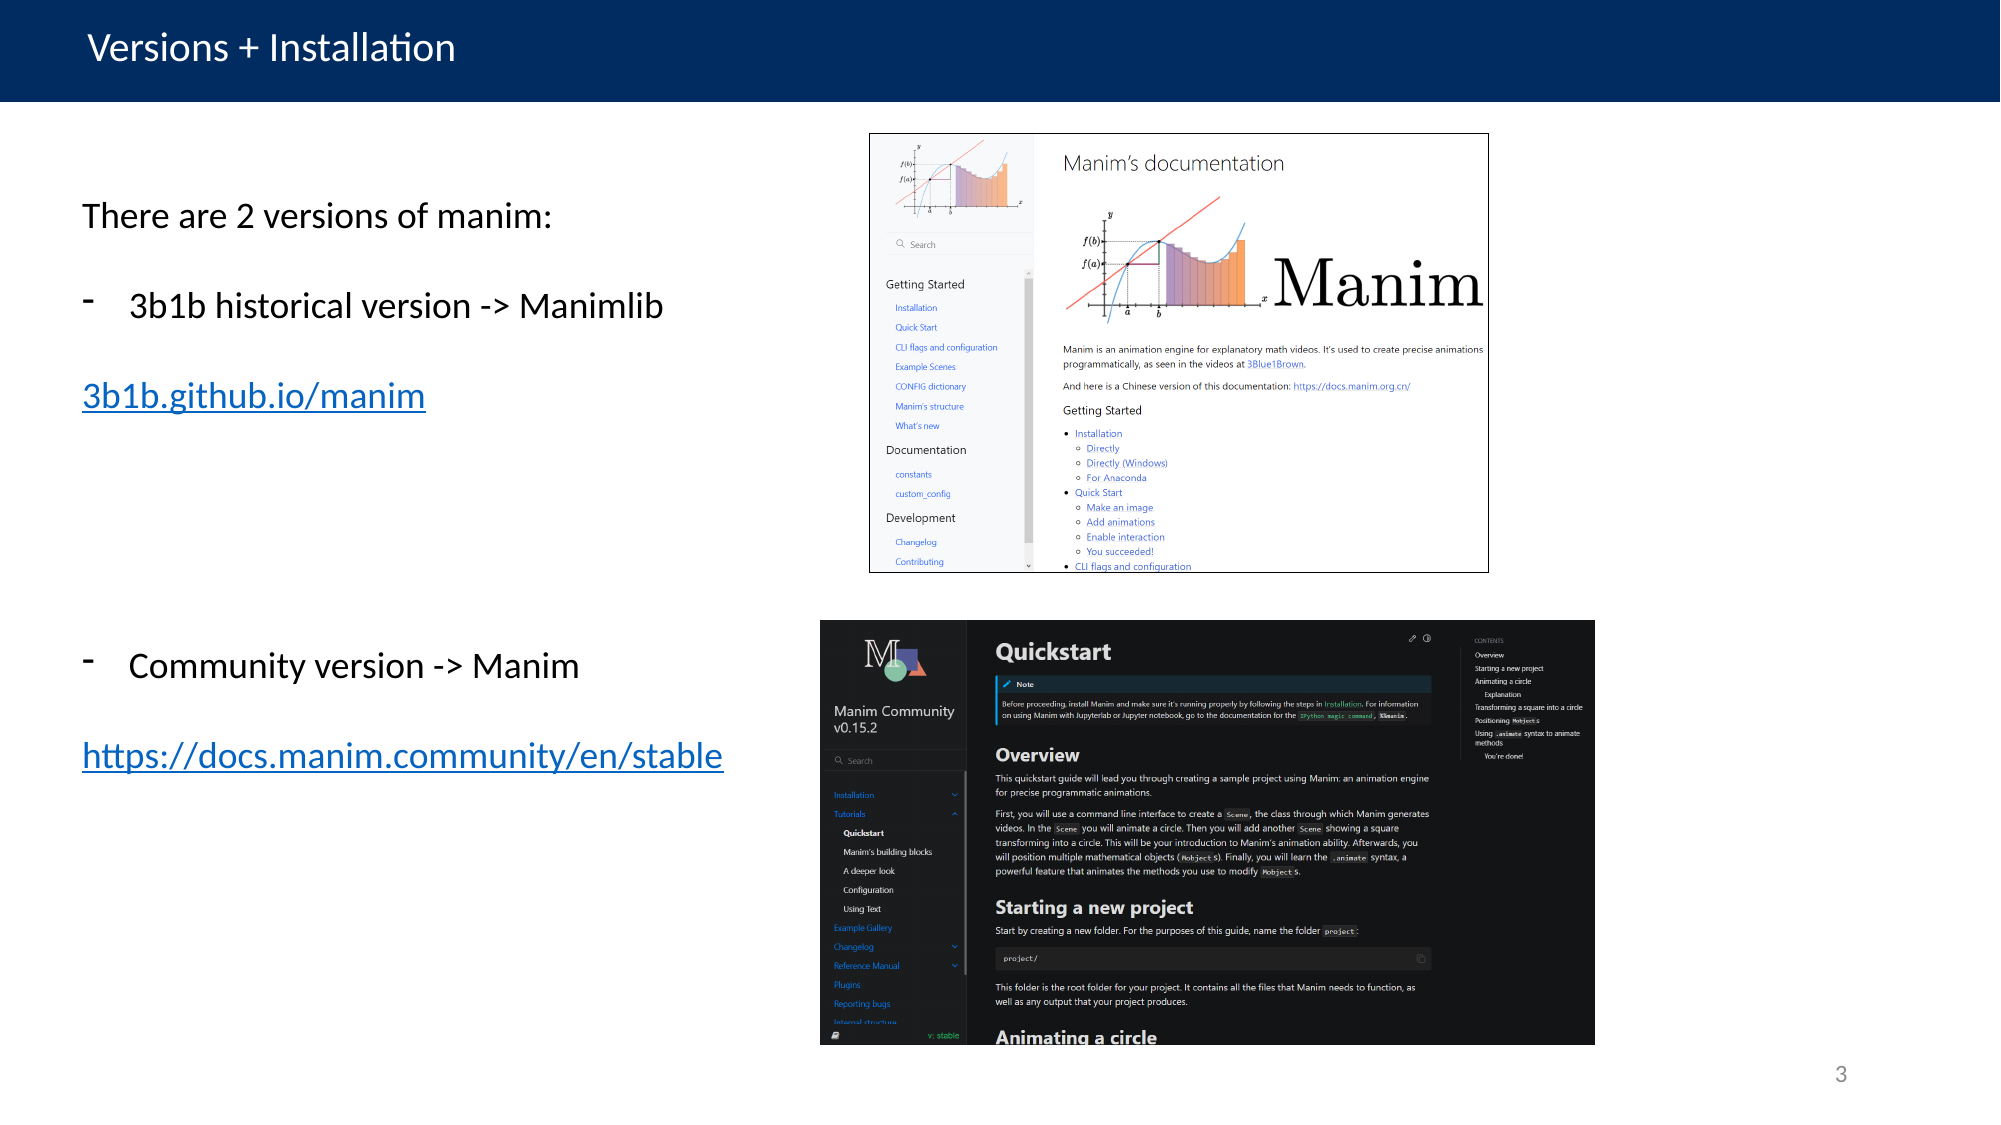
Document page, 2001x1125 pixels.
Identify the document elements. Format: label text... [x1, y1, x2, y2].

text_box There are 2 versions of manim: 3b1b historical version -> Manimlib 3b1b.github.io/manim Community version -> Manim https://docs.manim.community/en/stable [67, 183, 1863, 784]
picture [820, 620, 1595, 1045]
picture [869, 133, 1489, 573]
table_header Versions + Installation [0, 0, 2000, 102]
slide_number 3 [1412, 1042, 1863, 1103]
